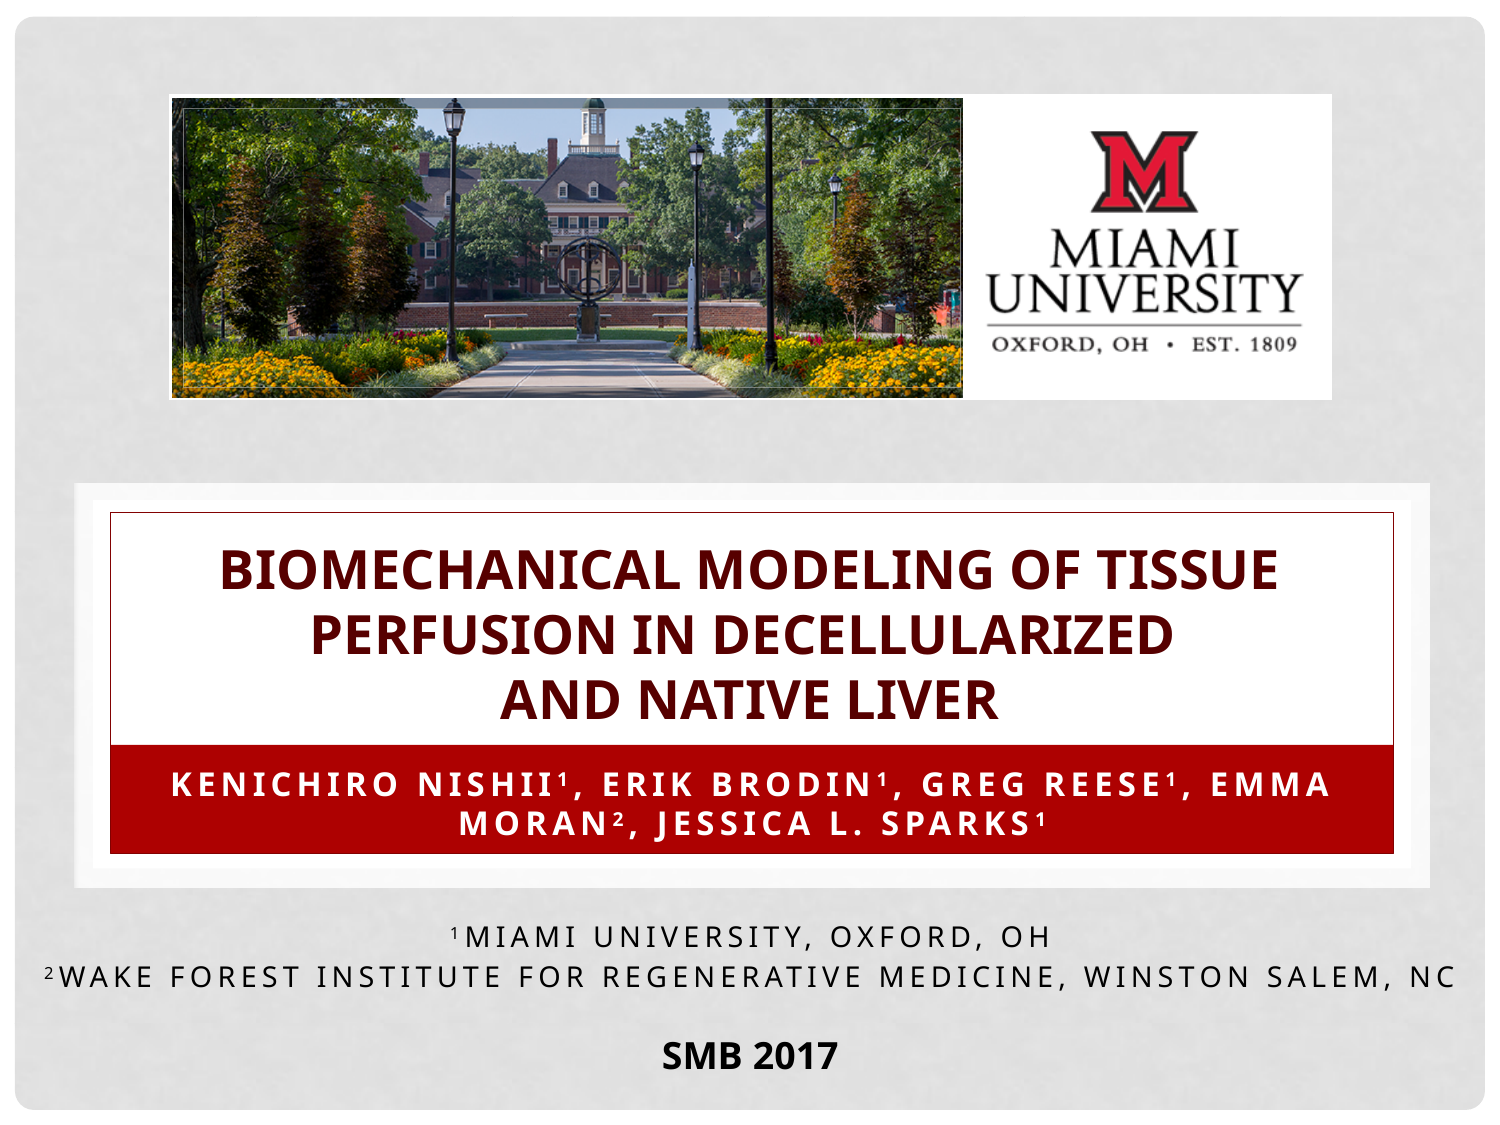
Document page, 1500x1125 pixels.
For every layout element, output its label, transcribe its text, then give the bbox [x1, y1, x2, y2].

text_box 1Miami University, Oxford, OH 2Wake forest institute for regenerative medicine, Winston Salem, NC [24, 900, 1475, 1013]
title Biomechanical modeling of Tissue perfusion in Decellularized and Native liver [118, 500, 1382, 738]
list Kenichiro nishii1, erik brodin1, greg reese1, emma moran2, Jessica L. Sparks1 [120, 755, 1384, 850]
text_box SMB 2017 [647, 1024, 854, 1085]
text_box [168, 94, 1332, 401]
